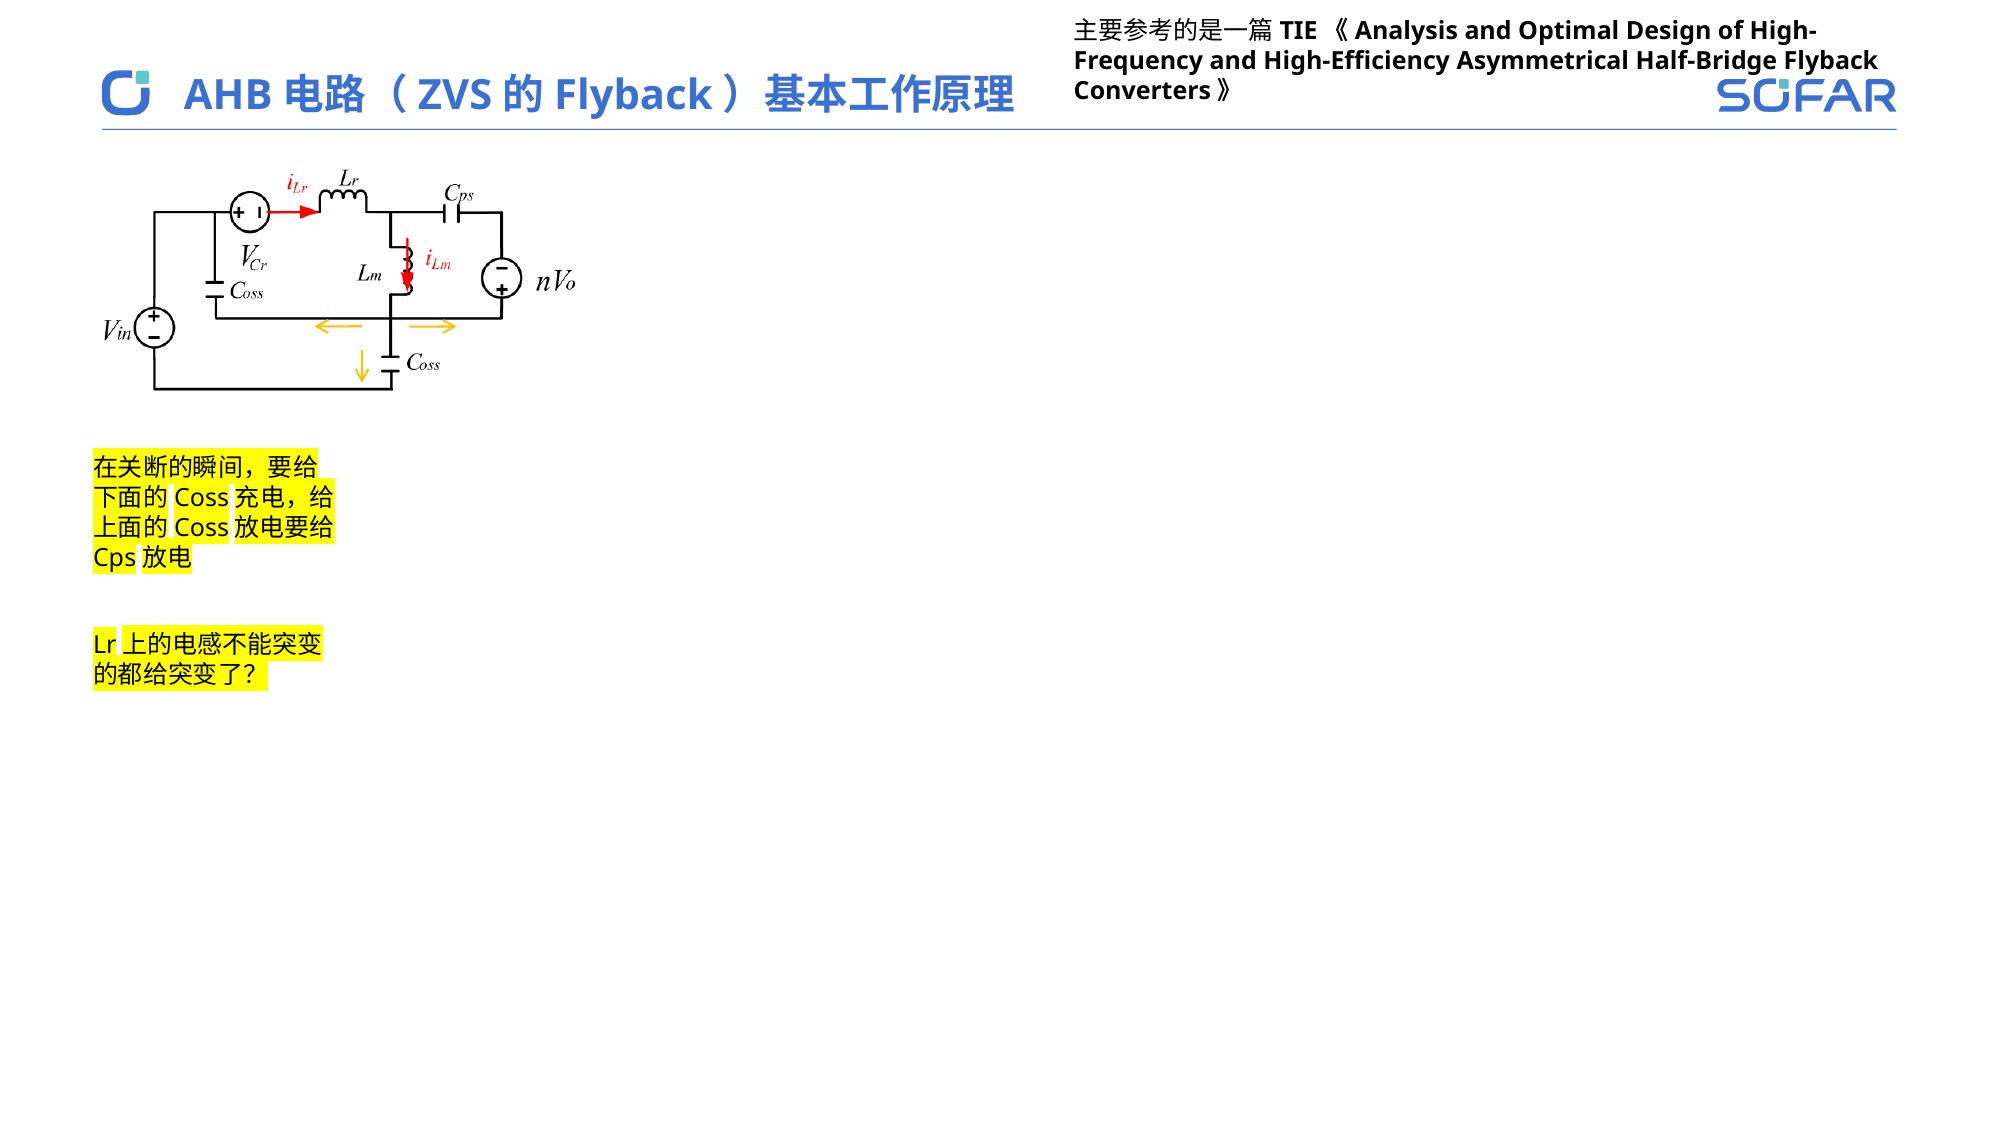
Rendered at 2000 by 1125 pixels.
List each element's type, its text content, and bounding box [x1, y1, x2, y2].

picture [102, 78, 1897, 130]
text_box Lr上的电感不能突变的都给突变了？ [78, 621, 353, 697]
text_box 主要参考的是一篇TIE《Analysis and Optimal Design of High-Frequency and High-Efficiency Asymmetrical Half-Bridge Flyback Converters》 [1058, 7, 1940, 68]
list AHB电路（ZVS的Flyback）基本工作原理 [169, 60, 1403, 113]
picture [89, 160, 579, 394]
text_box 在关断的瞬间，要给下面的Coss充电，给上面的Coss放电要给Cps放电 [78, 444, 353, 579]
